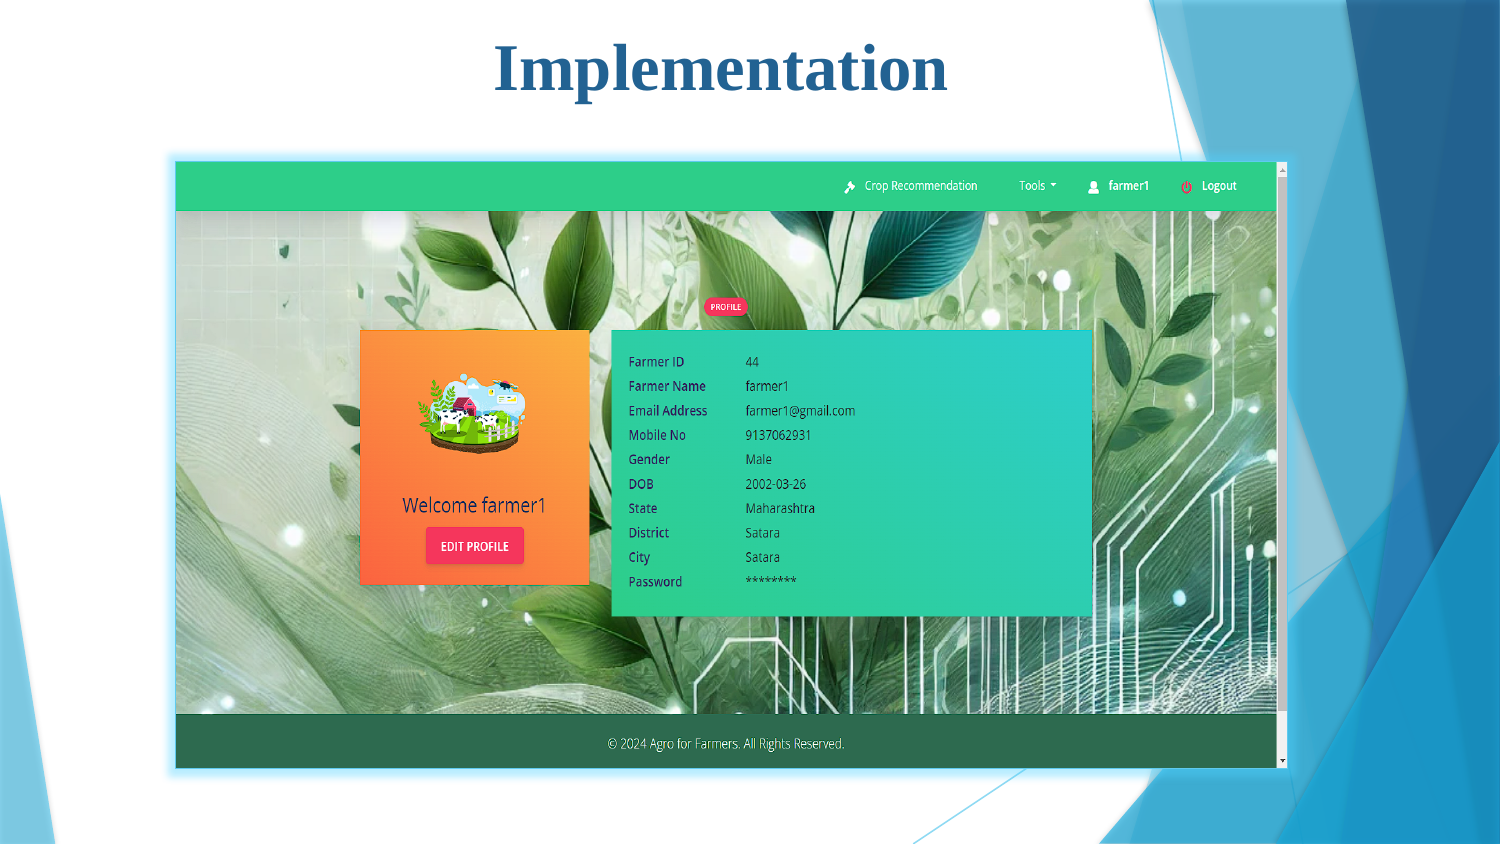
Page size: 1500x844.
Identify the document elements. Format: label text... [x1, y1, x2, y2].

title Implementation [142, 15, 1302, 162]
picture [174, 160, 1289, 770]
